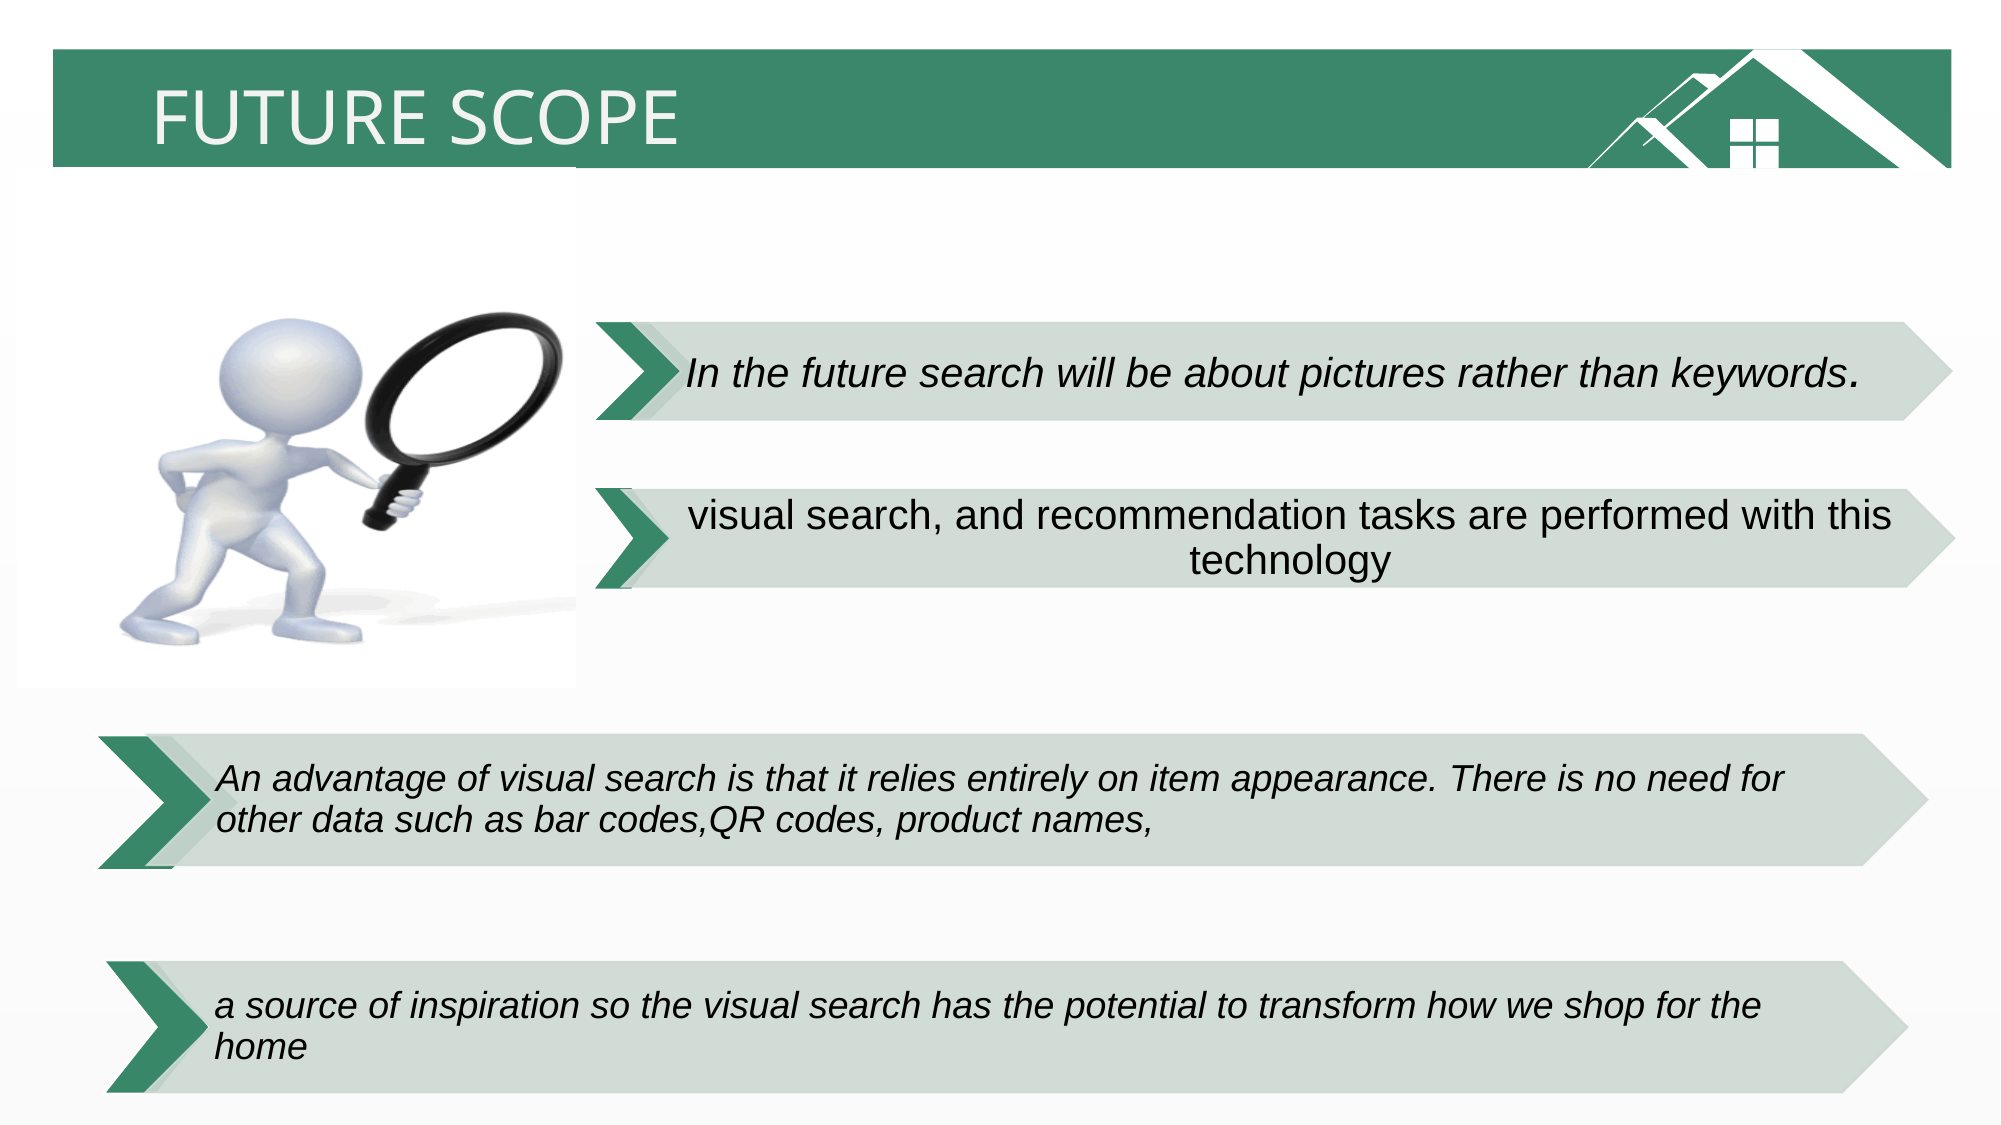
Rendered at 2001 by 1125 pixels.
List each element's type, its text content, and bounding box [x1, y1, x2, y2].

text_box FUTURE SCOPE [135, 61, 1070, 168]
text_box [592, 320, 1955, 590]
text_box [94, 734, 1928, 1094]
picture [17, 167, 576, 688]
